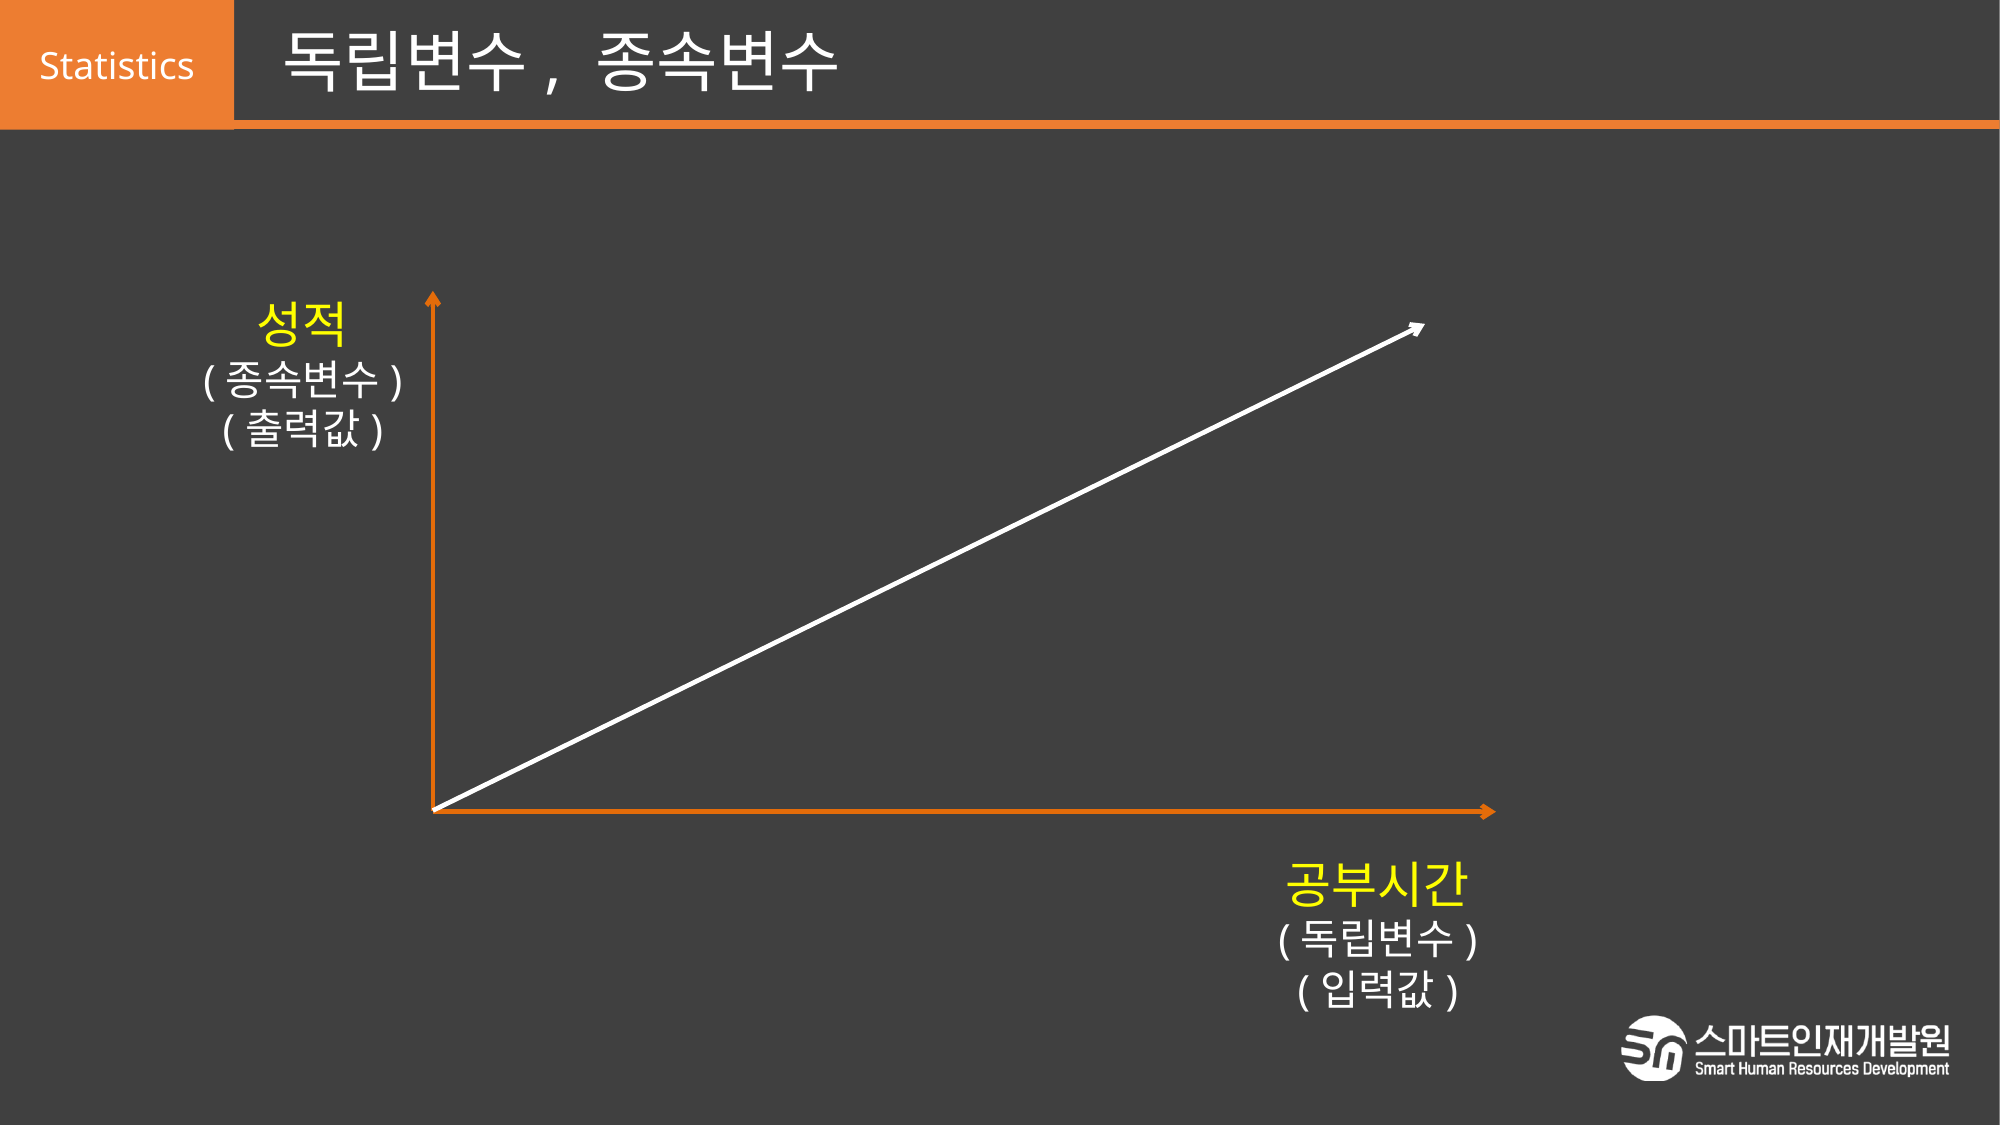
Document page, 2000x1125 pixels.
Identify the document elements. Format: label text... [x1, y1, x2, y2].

picture [1616, 1012, 1955, 1081]
text_box 공부시간 (독립변수) (입력값) [1259, 845, 1496, 1021]
text_box 성적 (종속변수) (출력값) [172, 285, 433, 461]
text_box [432, 323, 1426, 811]
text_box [0, 0, 2000, 131]
